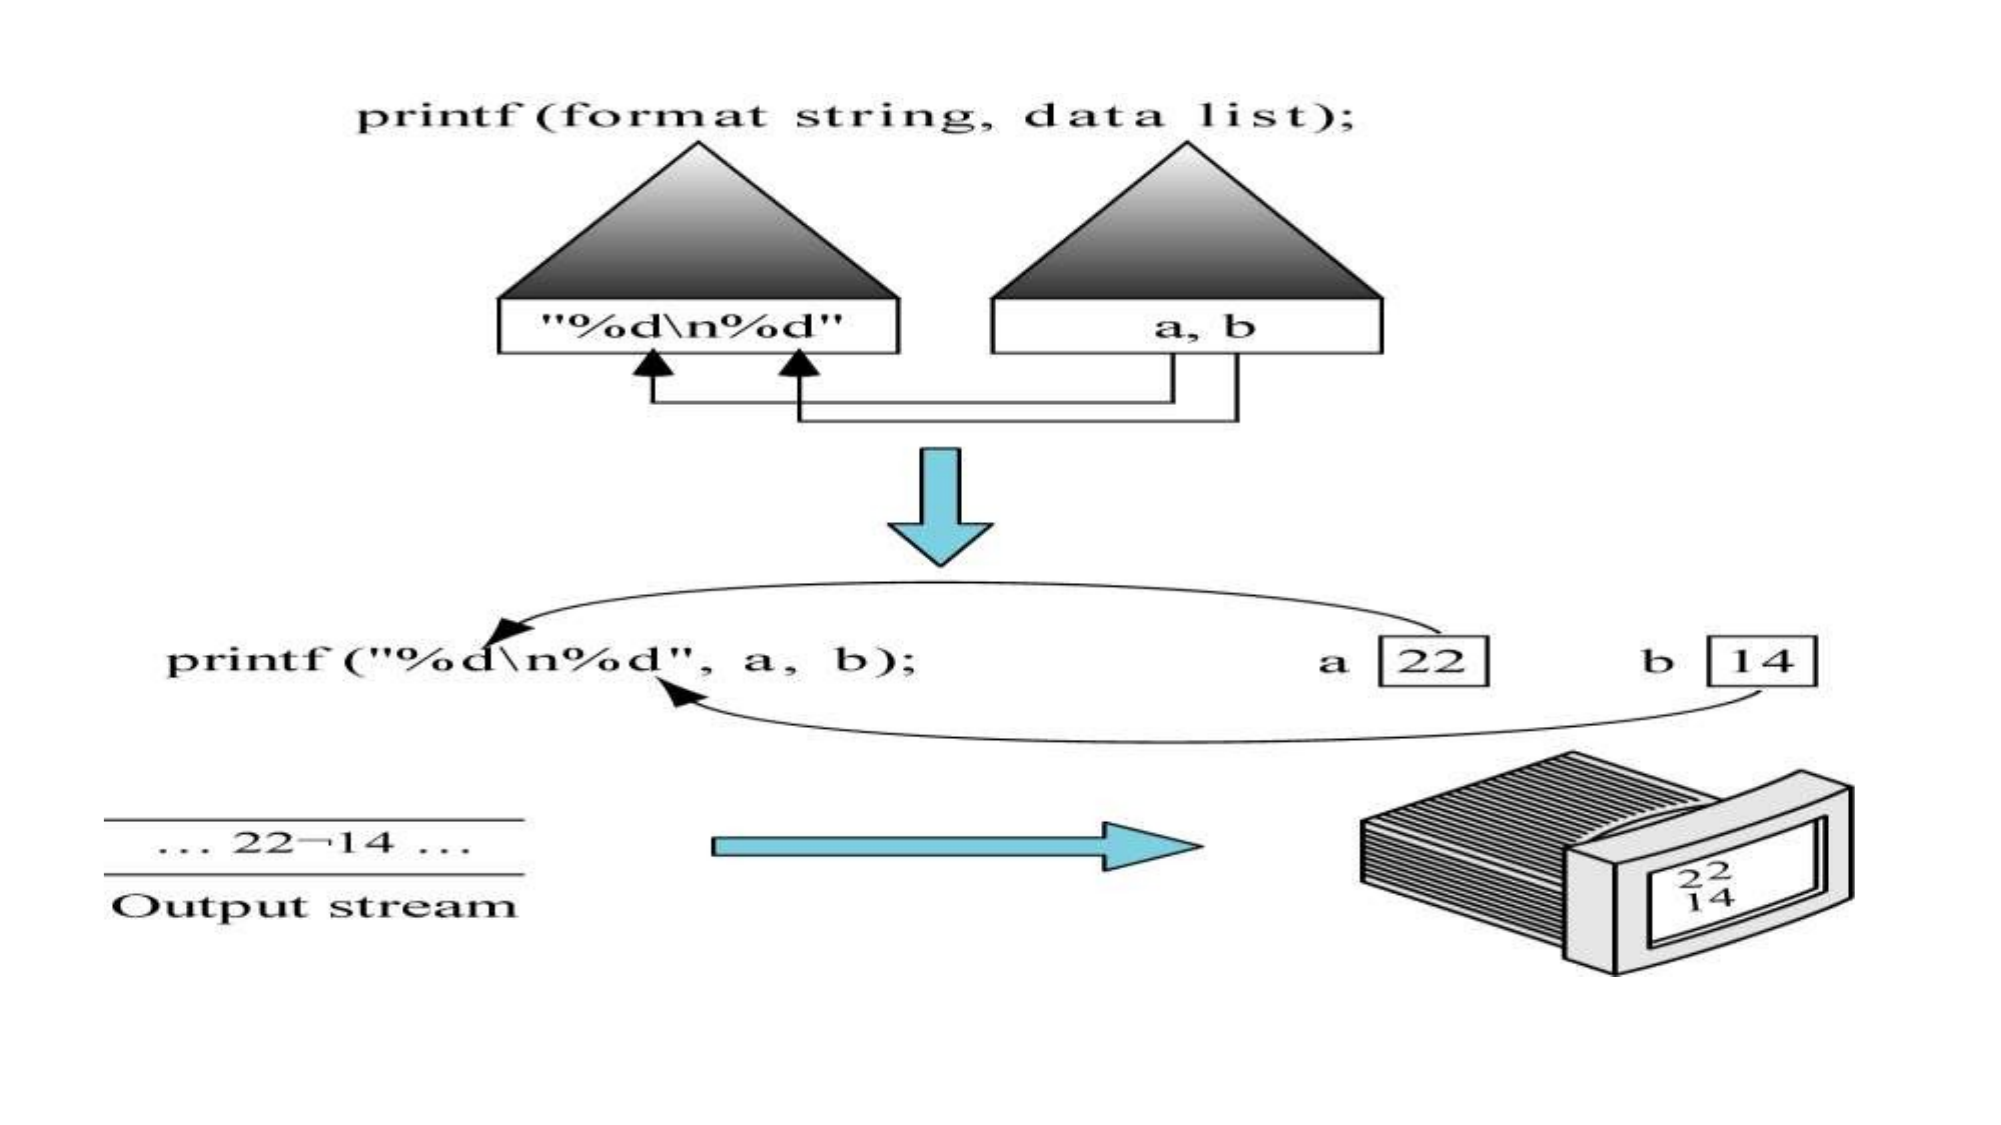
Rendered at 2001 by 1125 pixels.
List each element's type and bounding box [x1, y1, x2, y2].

text_box [103, 93, 1855, 977]
